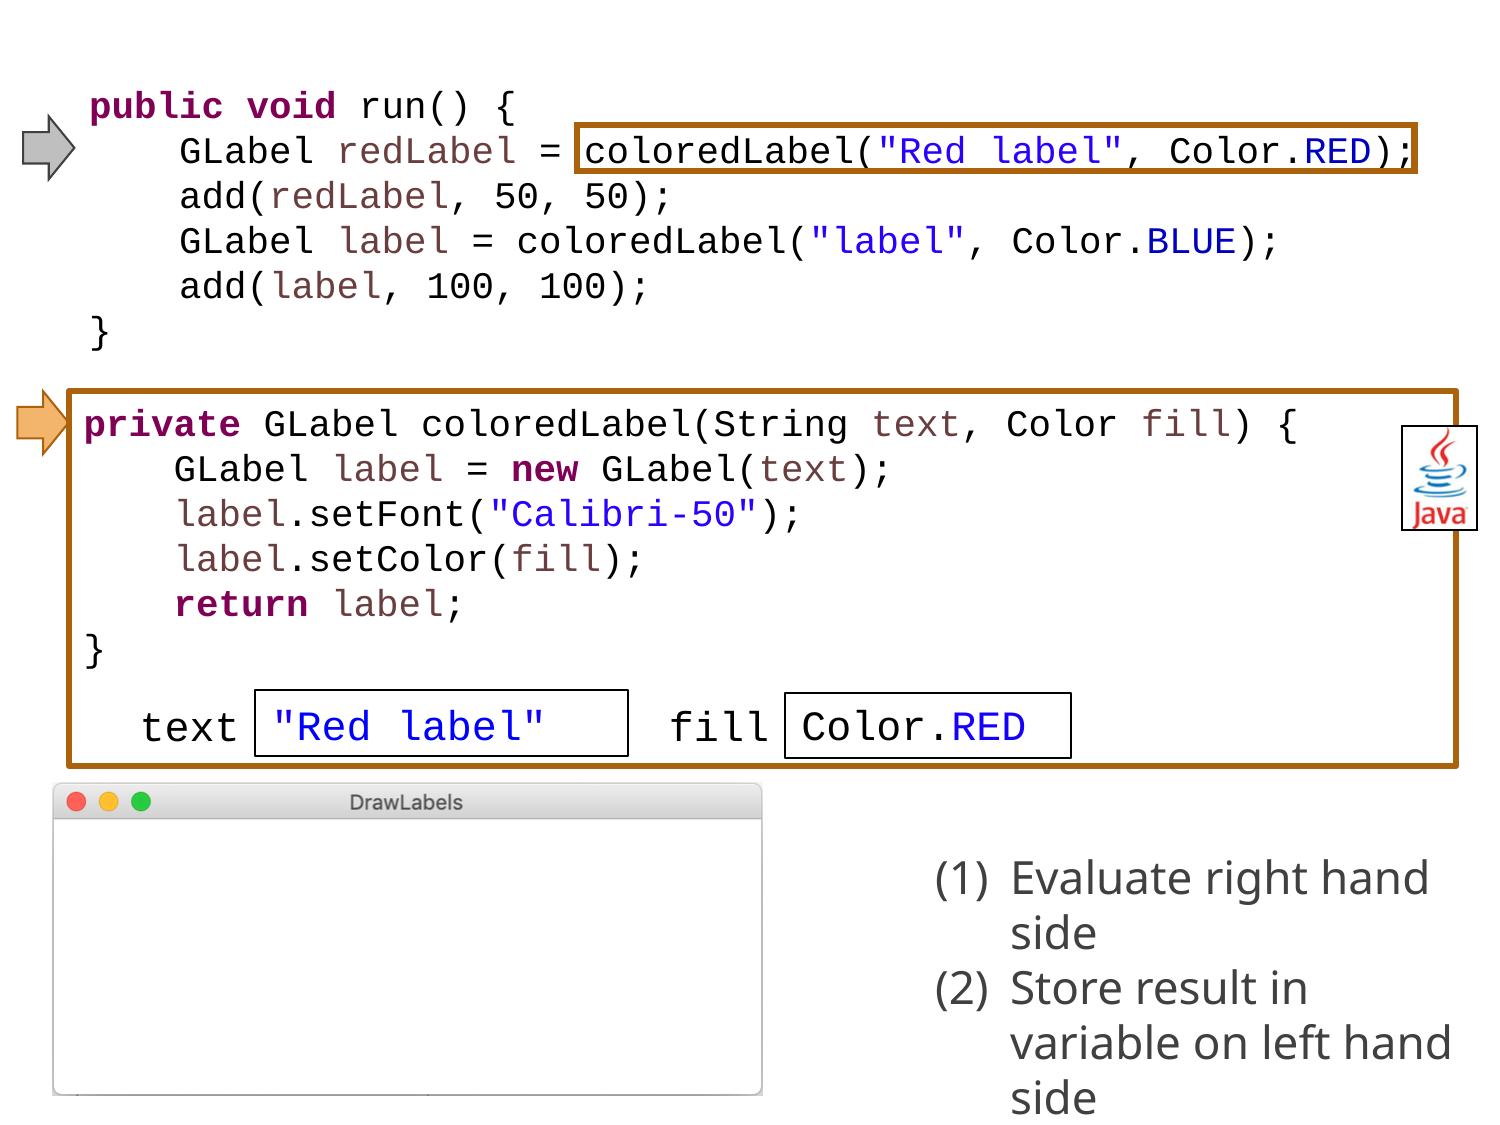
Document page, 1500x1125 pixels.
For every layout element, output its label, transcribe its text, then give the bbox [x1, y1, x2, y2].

text_box [17, 391, 68, 455]
text_box "Red label" [256, 690, 562, 756]
text_box text [124, 692, 255, 758]
text_box [577, 124, 1415, 171]
text_box public void run() { GLabel redLabel = coloredLabel("Red label", Color.RED); add(redLabel, 50, 50); GLabel label = coloredLabel("label", Color.BLUE); add(label, 100, 100); } [74, 73, 1462, 359]
text_box [784, 692, 1071, 759]
text_box [562, 690, 628, 756]
text_box Color.RED [786, 691, 1042, 757]
text_box Evaluate right hand side Store result in variable on left hand side [920, 841, 1494, 1125]
text_box private GLabel coloredLabel(String text, Color fill) { GLabel label = new GLabel(text); label.setFont("Calibri-50"); label.setColor(fill); return label; } [68, 391, 1457, 766]
text_box fill [654, 692, 784, 758]
picture [1402, 426, 1477, 530]
picture [51, 782, 763, 1097]
text_box [23, 116, 75, 180]
